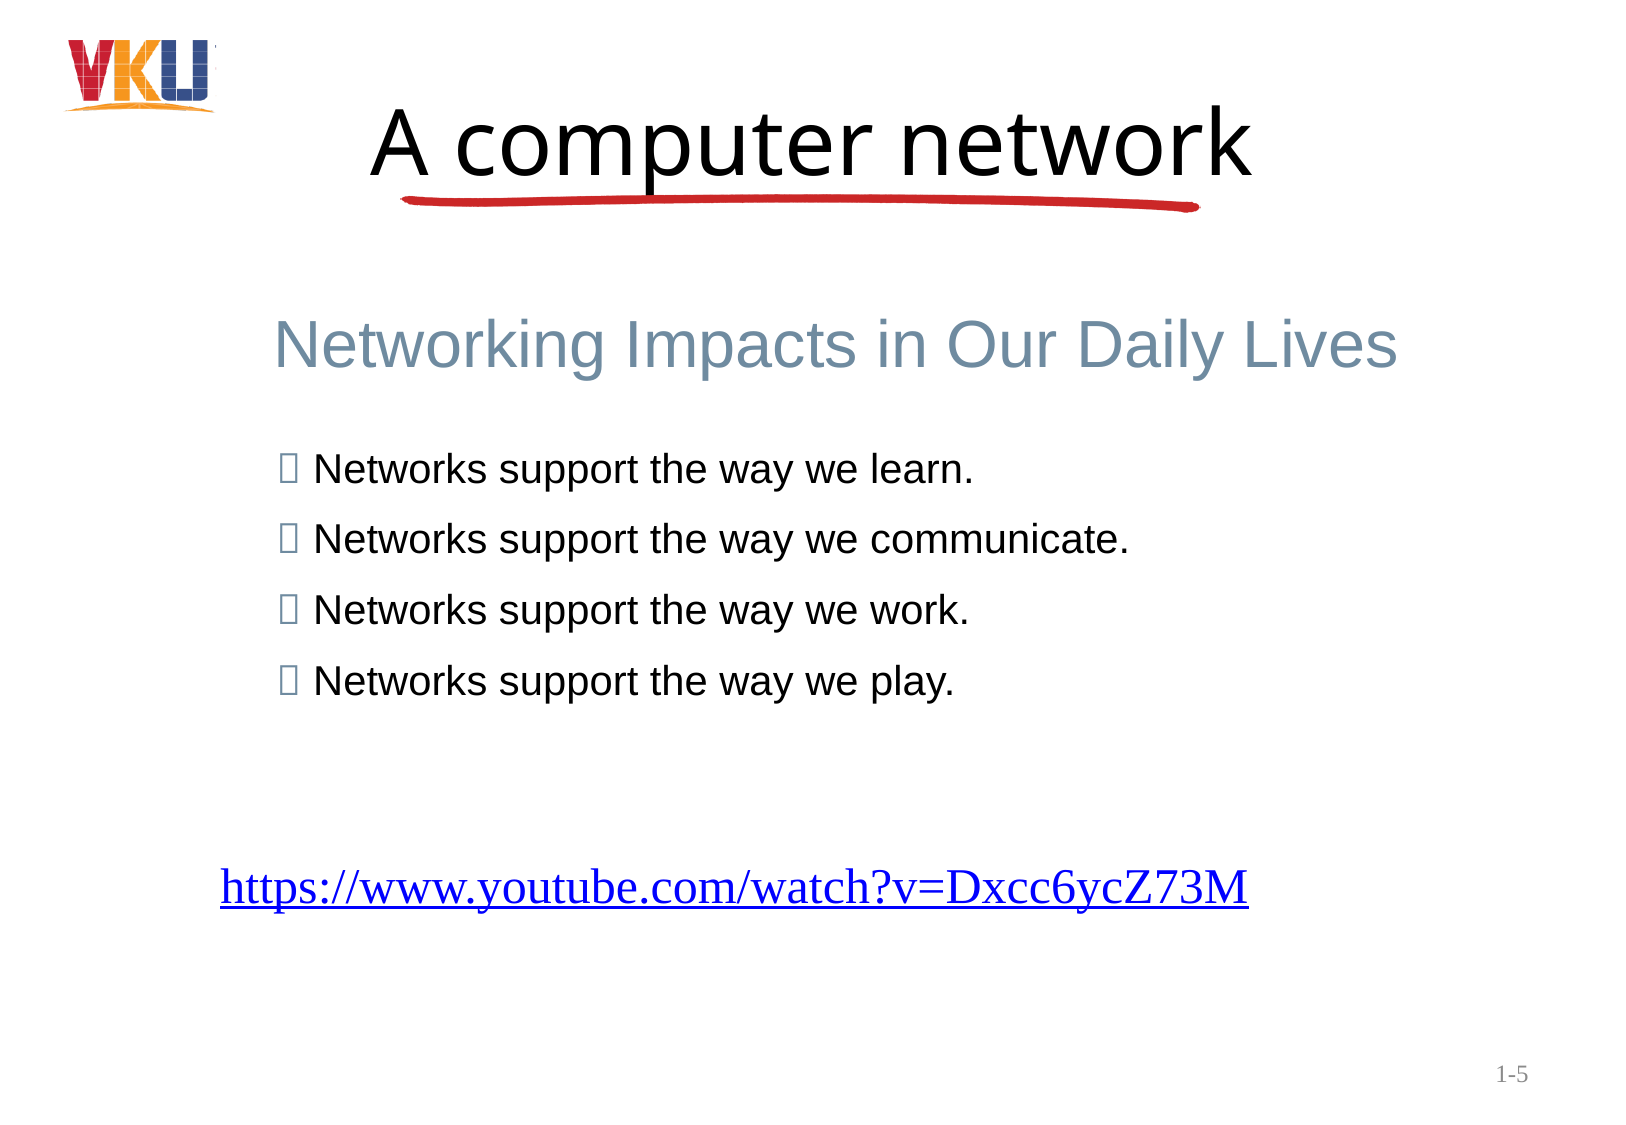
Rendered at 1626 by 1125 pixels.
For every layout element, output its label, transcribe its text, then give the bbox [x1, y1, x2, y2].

picture [397, 188, 1210, 218]
title A computer network [81, 45, 1544, 233]
text_box Networking Impacts in Our Daily Lives  Networks support the way we learn.  Networks support the way we communicate.  Networks support the way we work.  Networks support the way we play. [273, 318, 1419, 712]
picture [54, 27, 222, 122]
slide_number 1-5 [1164, 1042, 1544, 1103]
text_box https://www.youtube.com/watch?v=Dxcc6ycZ73M [205, 845, 1441, 981]
